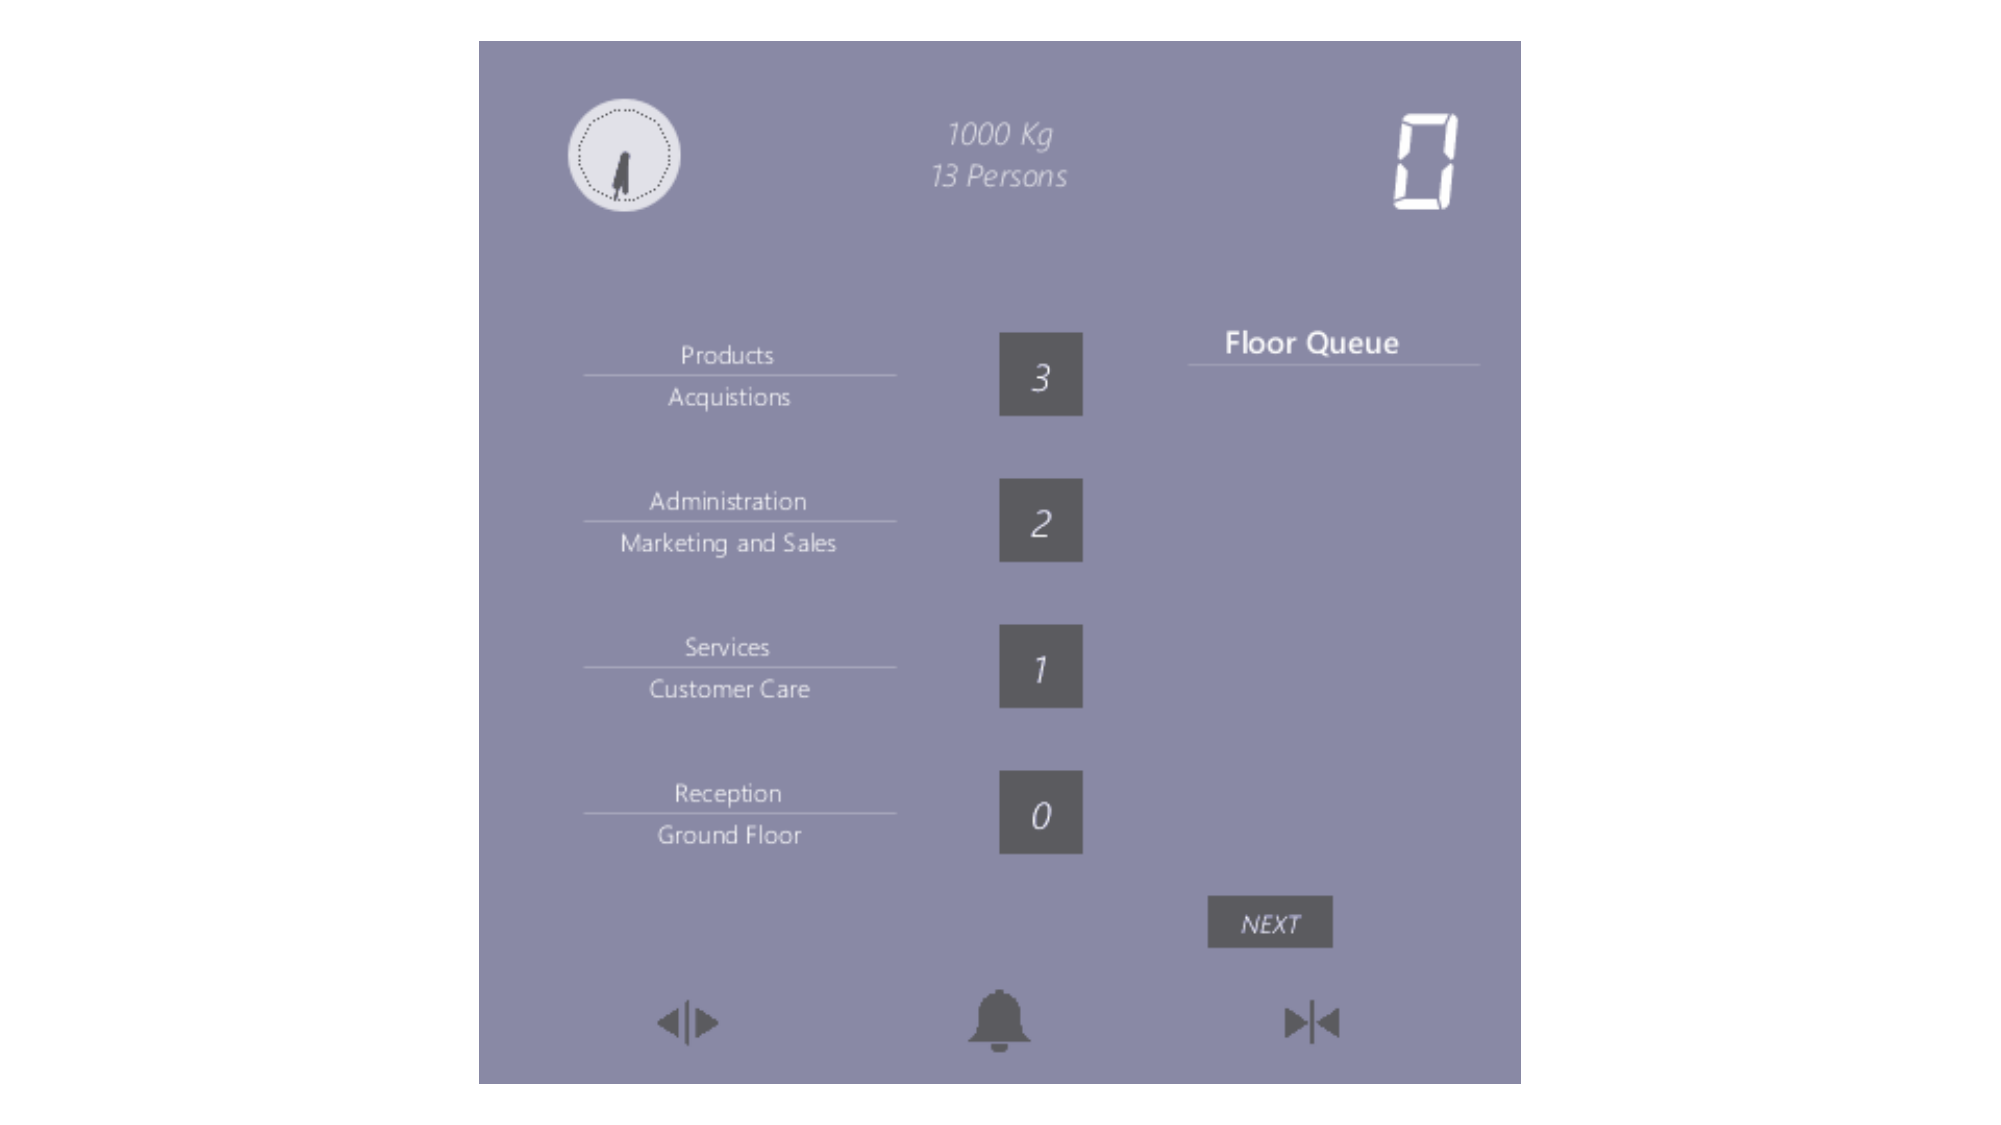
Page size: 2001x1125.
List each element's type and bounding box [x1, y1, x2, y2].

picture [479, 41, 1521, 1084]
